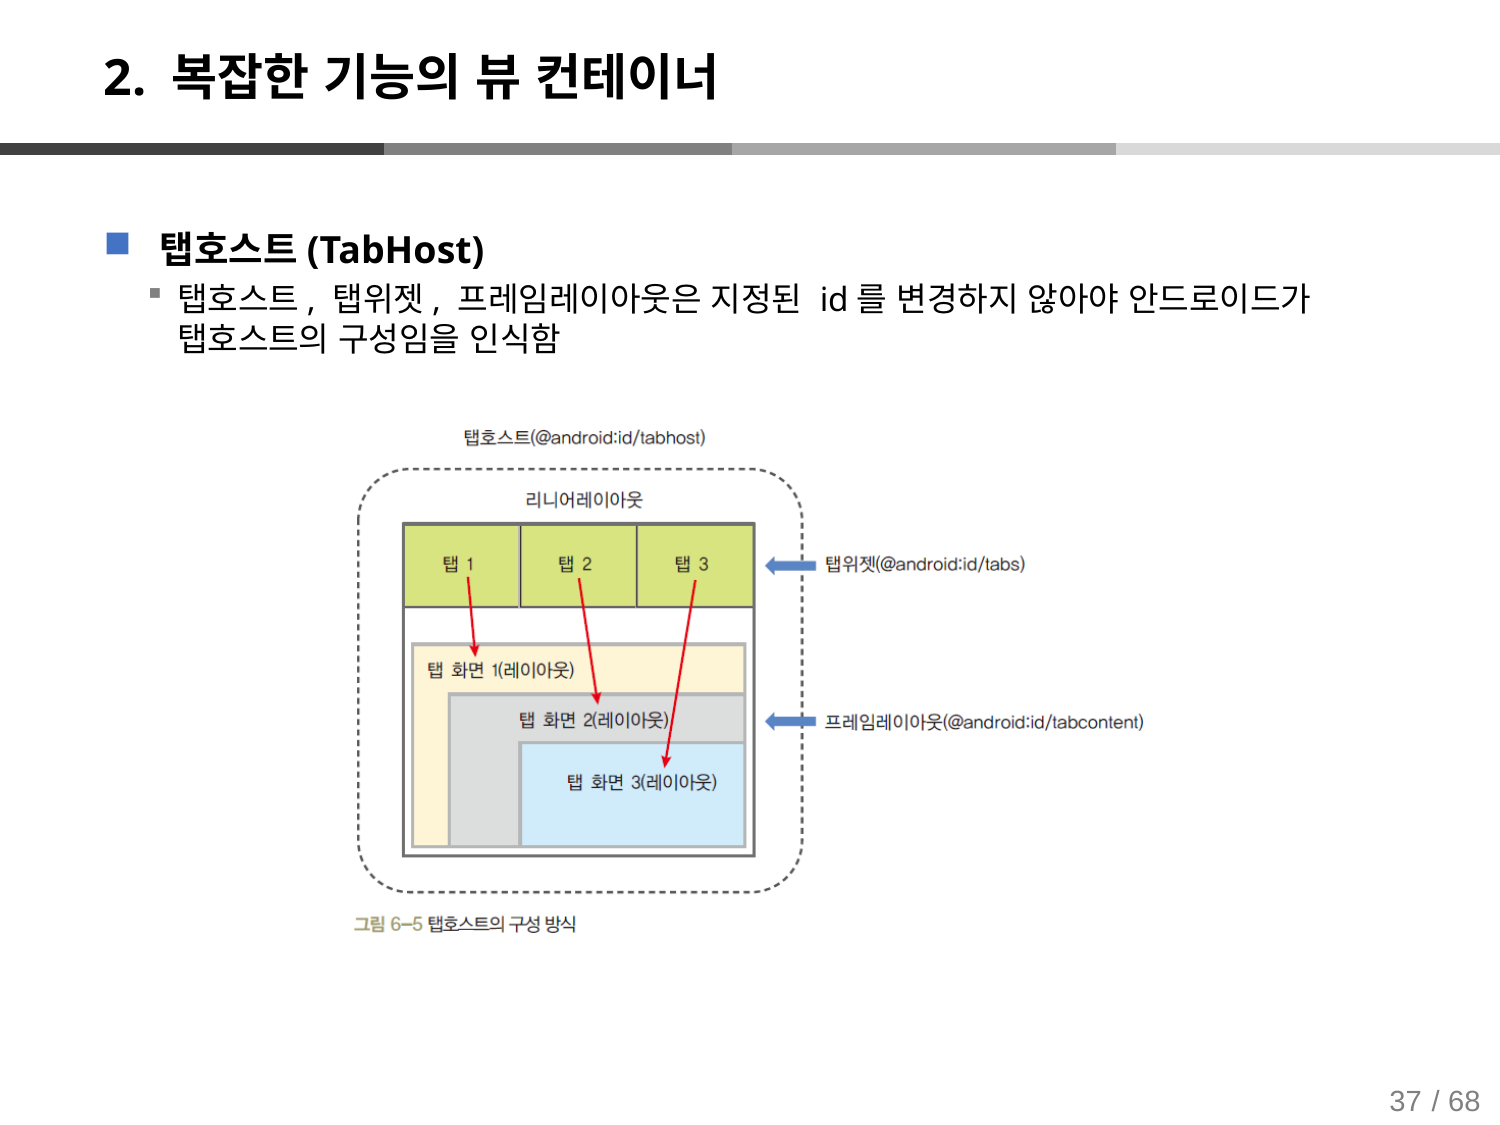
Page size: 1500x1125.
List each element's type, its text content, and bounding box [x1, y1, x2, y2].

list 탭호스트(TabHost) 탭호스트, 탭위젯, 프레임레이아웃은 지정된 id를 변경하지 않아야 안드로이드가 탭호스트의 구성임을 인식함 [88, 196, 1436, 1083]
title 2. 복잡한 기능의 뷰 컨테이너 [88, 30, 1211, 121]
picture [354, 425, 1146, 938]
